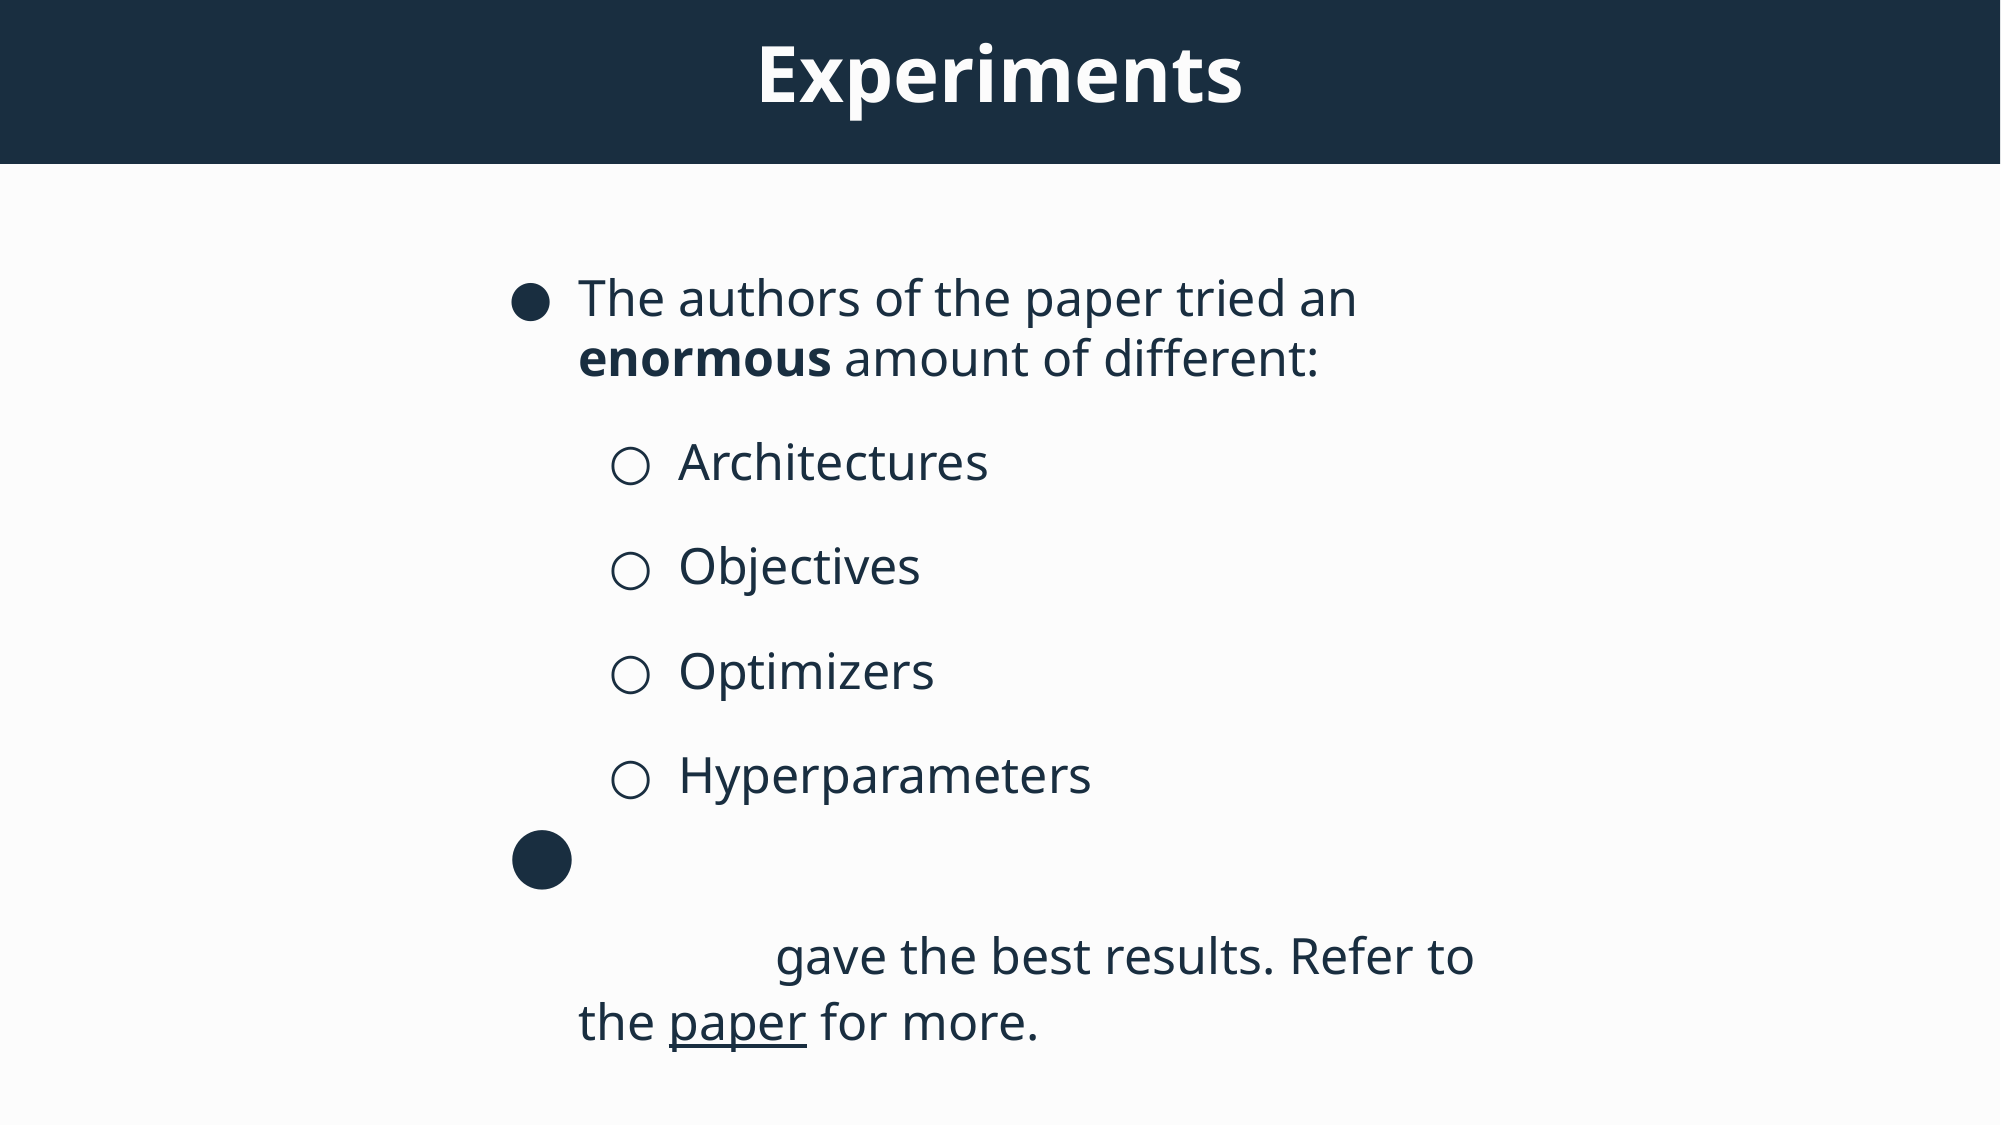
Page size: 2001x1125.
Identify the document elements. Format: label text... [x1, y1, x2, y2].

title Experiments [239, 0, 1761, 162]
list The authors of the paper tried an enormous amount of different: Architectures Objectives Optimizers Hyperparameters The ones presented here gave the best results. Refer to the paper for more. [463, 251, 1537, 1045]
